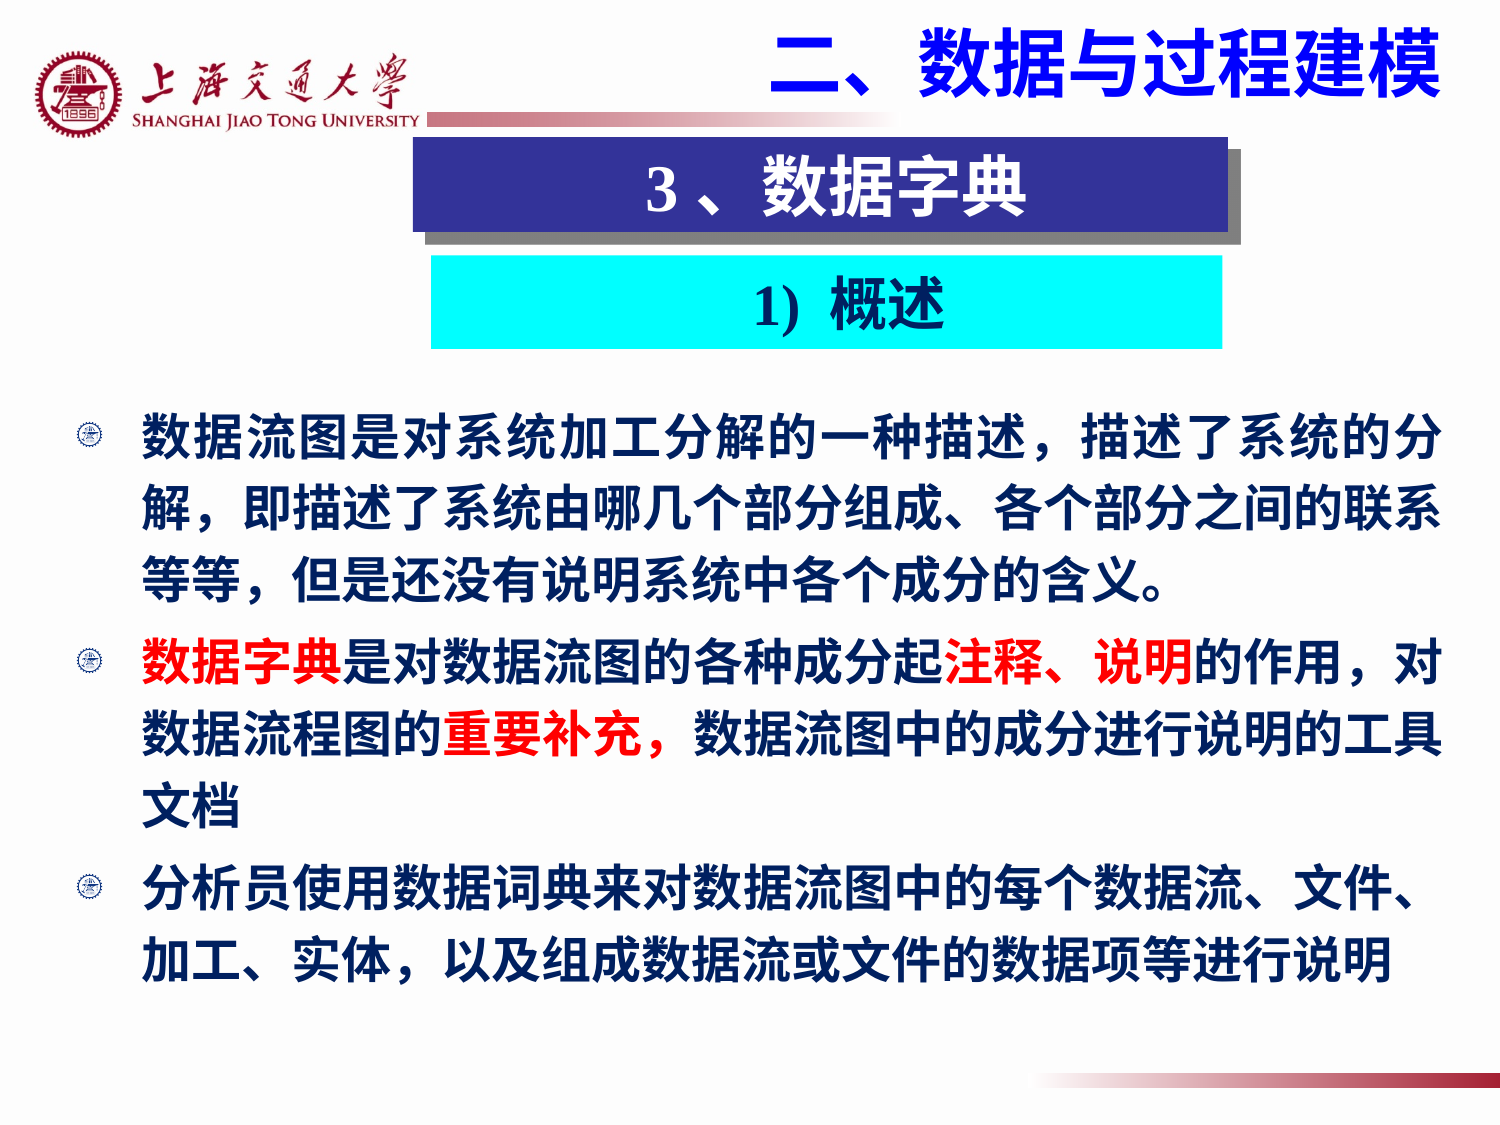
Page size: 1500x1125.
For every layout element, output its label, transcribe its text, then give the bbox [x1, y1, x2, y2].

text_box 3、数据字典 [412, 137, 1228, 232]
picture [0, 0, 1500, 1125]
text_box 1) 概述 [431, 255, 1223, 349]
list 数据流图是对系统加工分解的一种描述，描述了系统的分解，即描述了系统由哪几个部分组成、各个部分之间的联系等等，但是还没有说明系统中各个成分的含义。 数据字典是对数据流图的各种成分起注释、说明的作用，对数据流程图的重要补充，数据流图中的成分进行说明的工具文档 分析员使用数据词典来对数据流图中的每个数据流、文件、加工、实体，以及组成数据流或文件的数据项等进行说明 [52, 385, 1460, 953]
text_box 二、数据与过程建模 [182, 7, 1458, 116]
